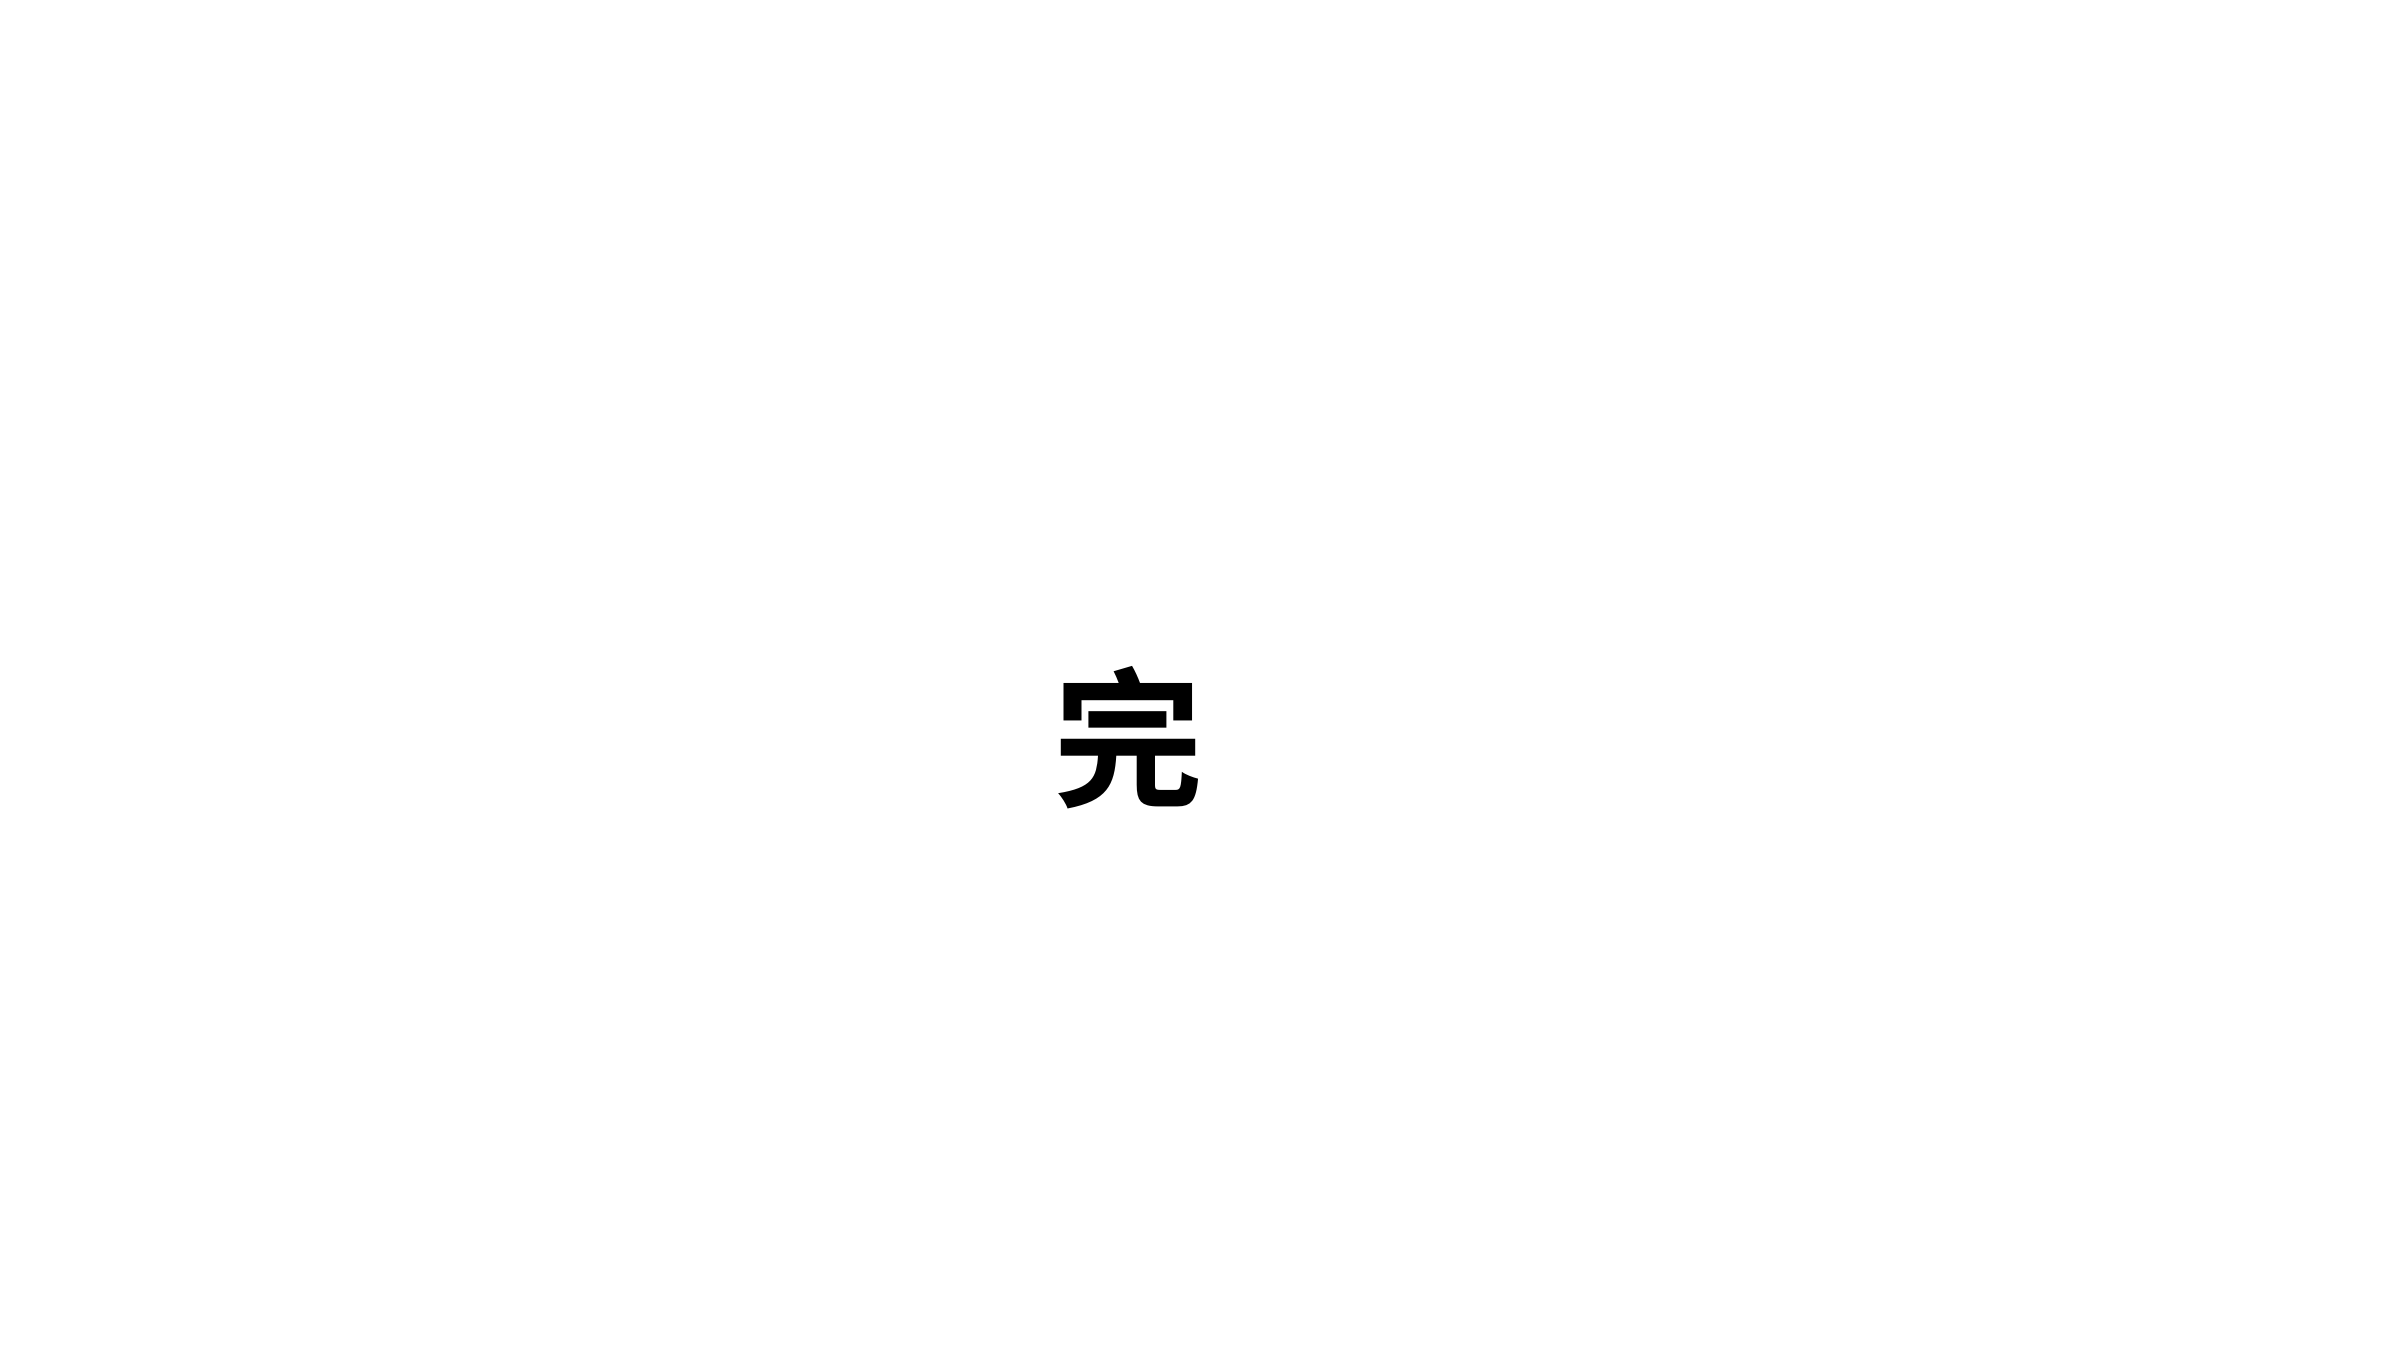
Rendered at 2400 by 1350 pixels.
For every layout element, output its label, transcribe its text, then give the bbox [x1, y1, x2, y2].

text_box 完 [1038, 638, 2400, 833]
